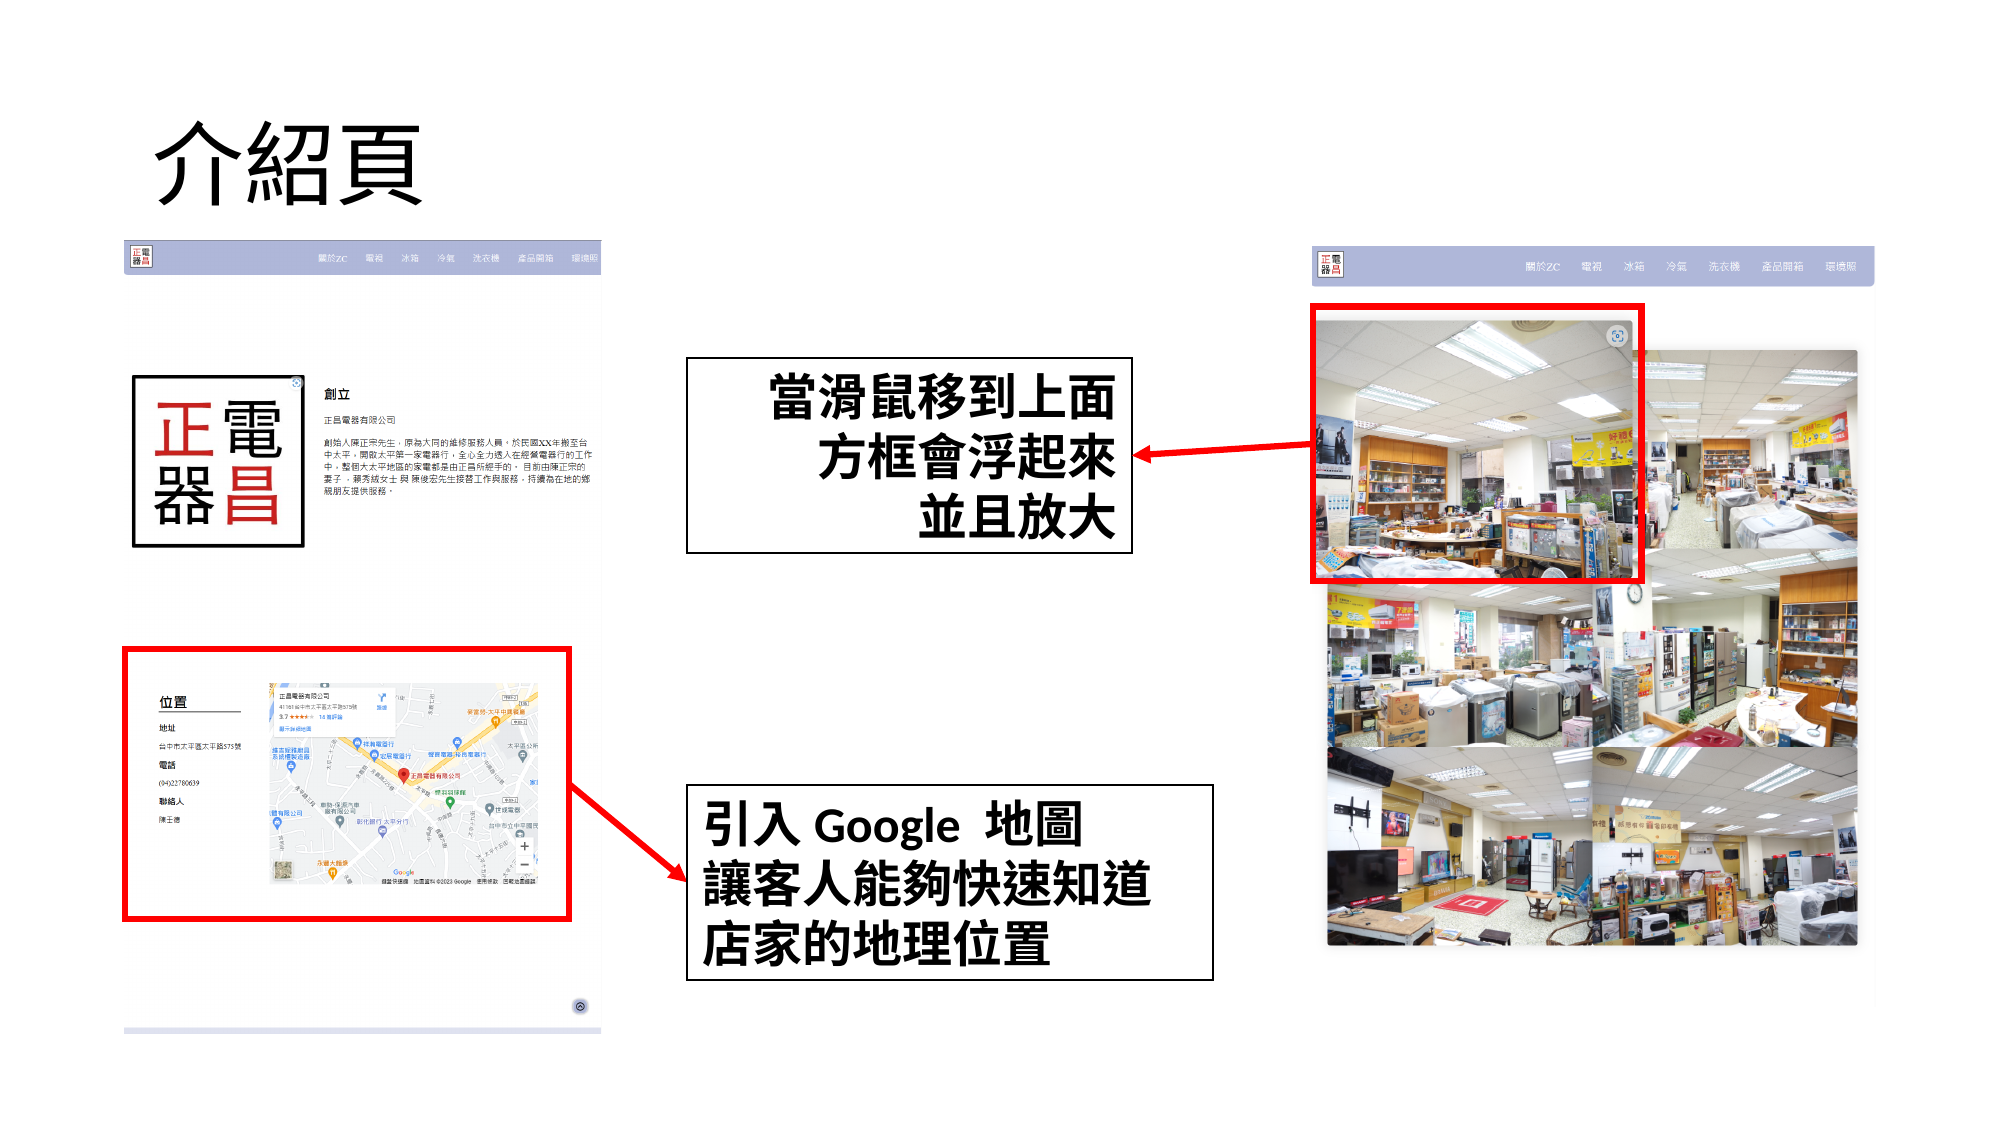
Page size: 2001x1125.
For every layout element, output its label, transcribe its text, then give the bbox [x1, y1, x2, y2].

text_box 引入Google 地圖 讓客人能夠快速知道店家的地理位置 [686, 784, 1214, 981]
title 介紹頁 [137, 59, 1863, 278]
picture [1312, 246, 1876, 1007]
text_box 當滑鼠移到上面 方框會浮起來 並且放大 [686, 357, 1133, 554]
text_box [568, 783, 688, 884]
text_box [1131, 443, 1313, 457]
picture [124, 240, 602, 1034]
